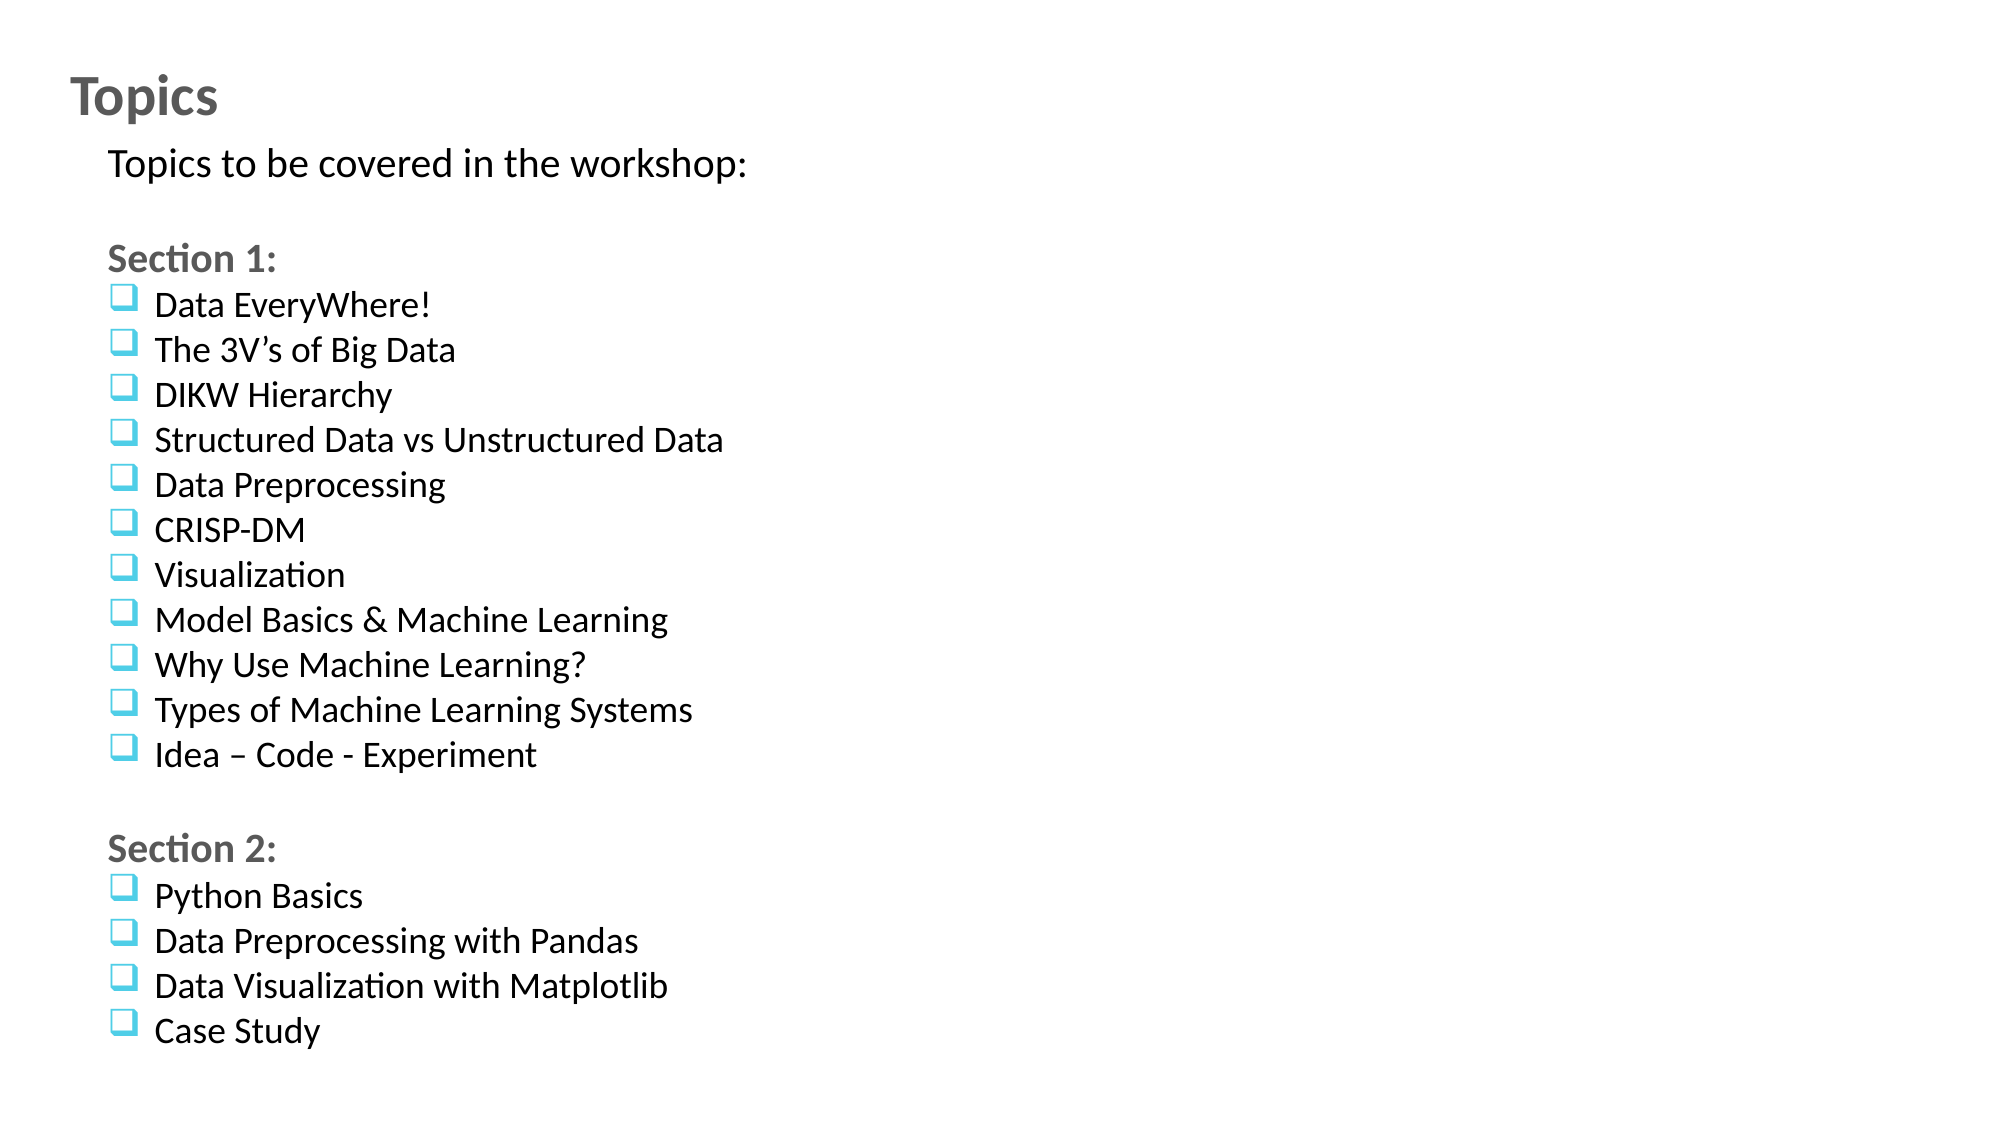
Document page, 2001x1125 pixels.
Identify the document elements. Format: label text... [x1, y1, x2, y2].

text_box Topics to be covered in the workshop: Section 1: Data EveryWhere! The 3V’s of Big Data DIKW Hierarchy Structured Data vs Unstructured Data Data Preprocessing CRISP-DM Visualization Model Basics & Machine Learning Why Use Machine Learning? Types of Machine Learning Systems Idea – Code - Experiment Section 2: Python Basics Data Preprocessing with Pandas Data Visualization with Matplotlib Case Study [92, 128, 924, 1058]
title Topics [55, 38, 1852, 156]
